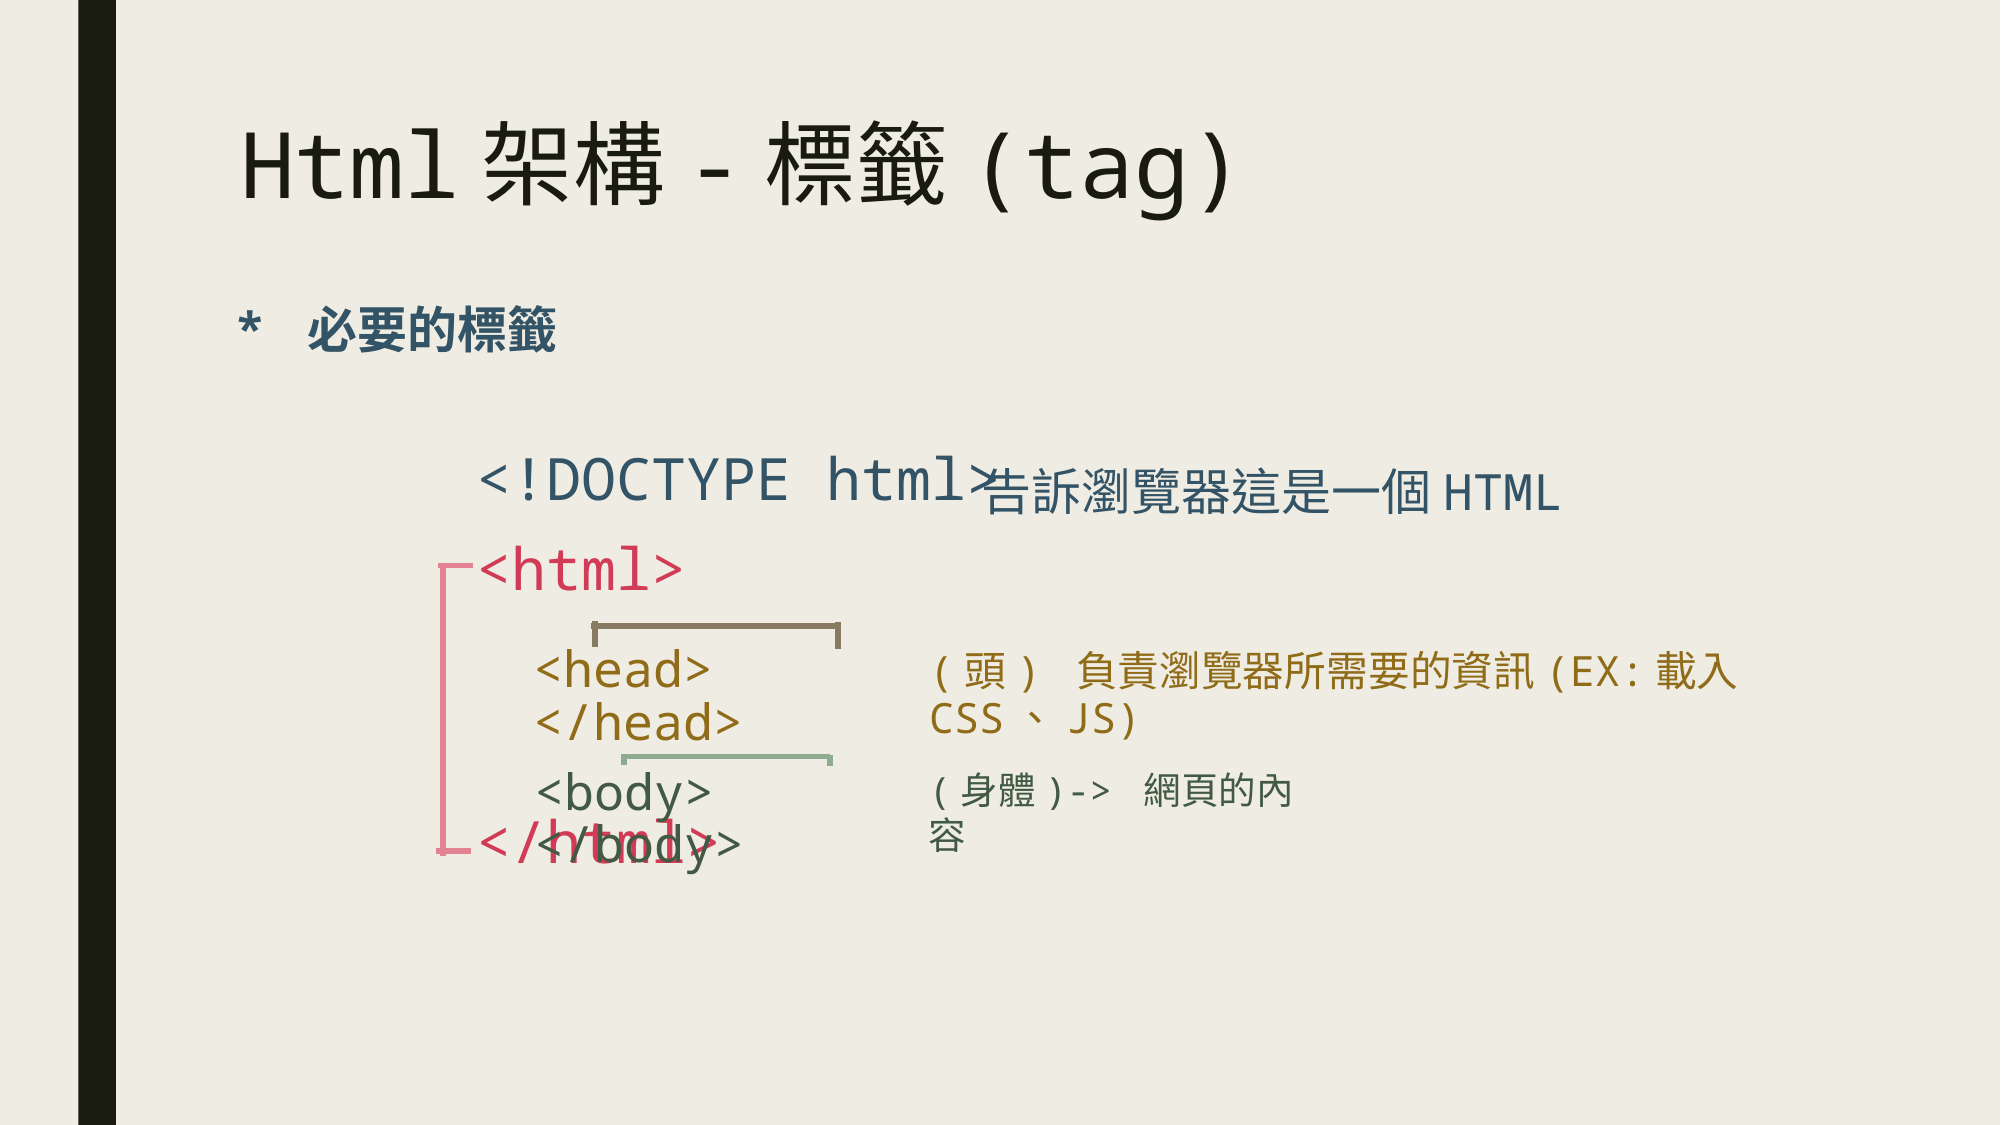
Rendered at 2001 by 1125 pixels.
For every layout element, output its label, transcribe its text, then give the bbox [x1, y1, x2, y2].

text_box * 必要的標籤 [220, 291, 590, 367]
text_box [519, 754, 950, 832]
title Html架構-標籤(tag) [225, 112, 1800, 263]
text_box (身體)-> 網頁的內容 [914, 759, 1344, 865]
text_box (頭) 負責瀏覽器所需要的資訊(EX:載入CSS、JS) [914, 641, 1950, 765]
list <!DOCTYPE html> <html> </html> [461, 440, 1119, 808]
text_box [435, 565, 474, 857]
text_box 告訴瀏覽器這是一個HTML [966, 453, 1590, 528]
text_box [518, 620, 948, 706]
